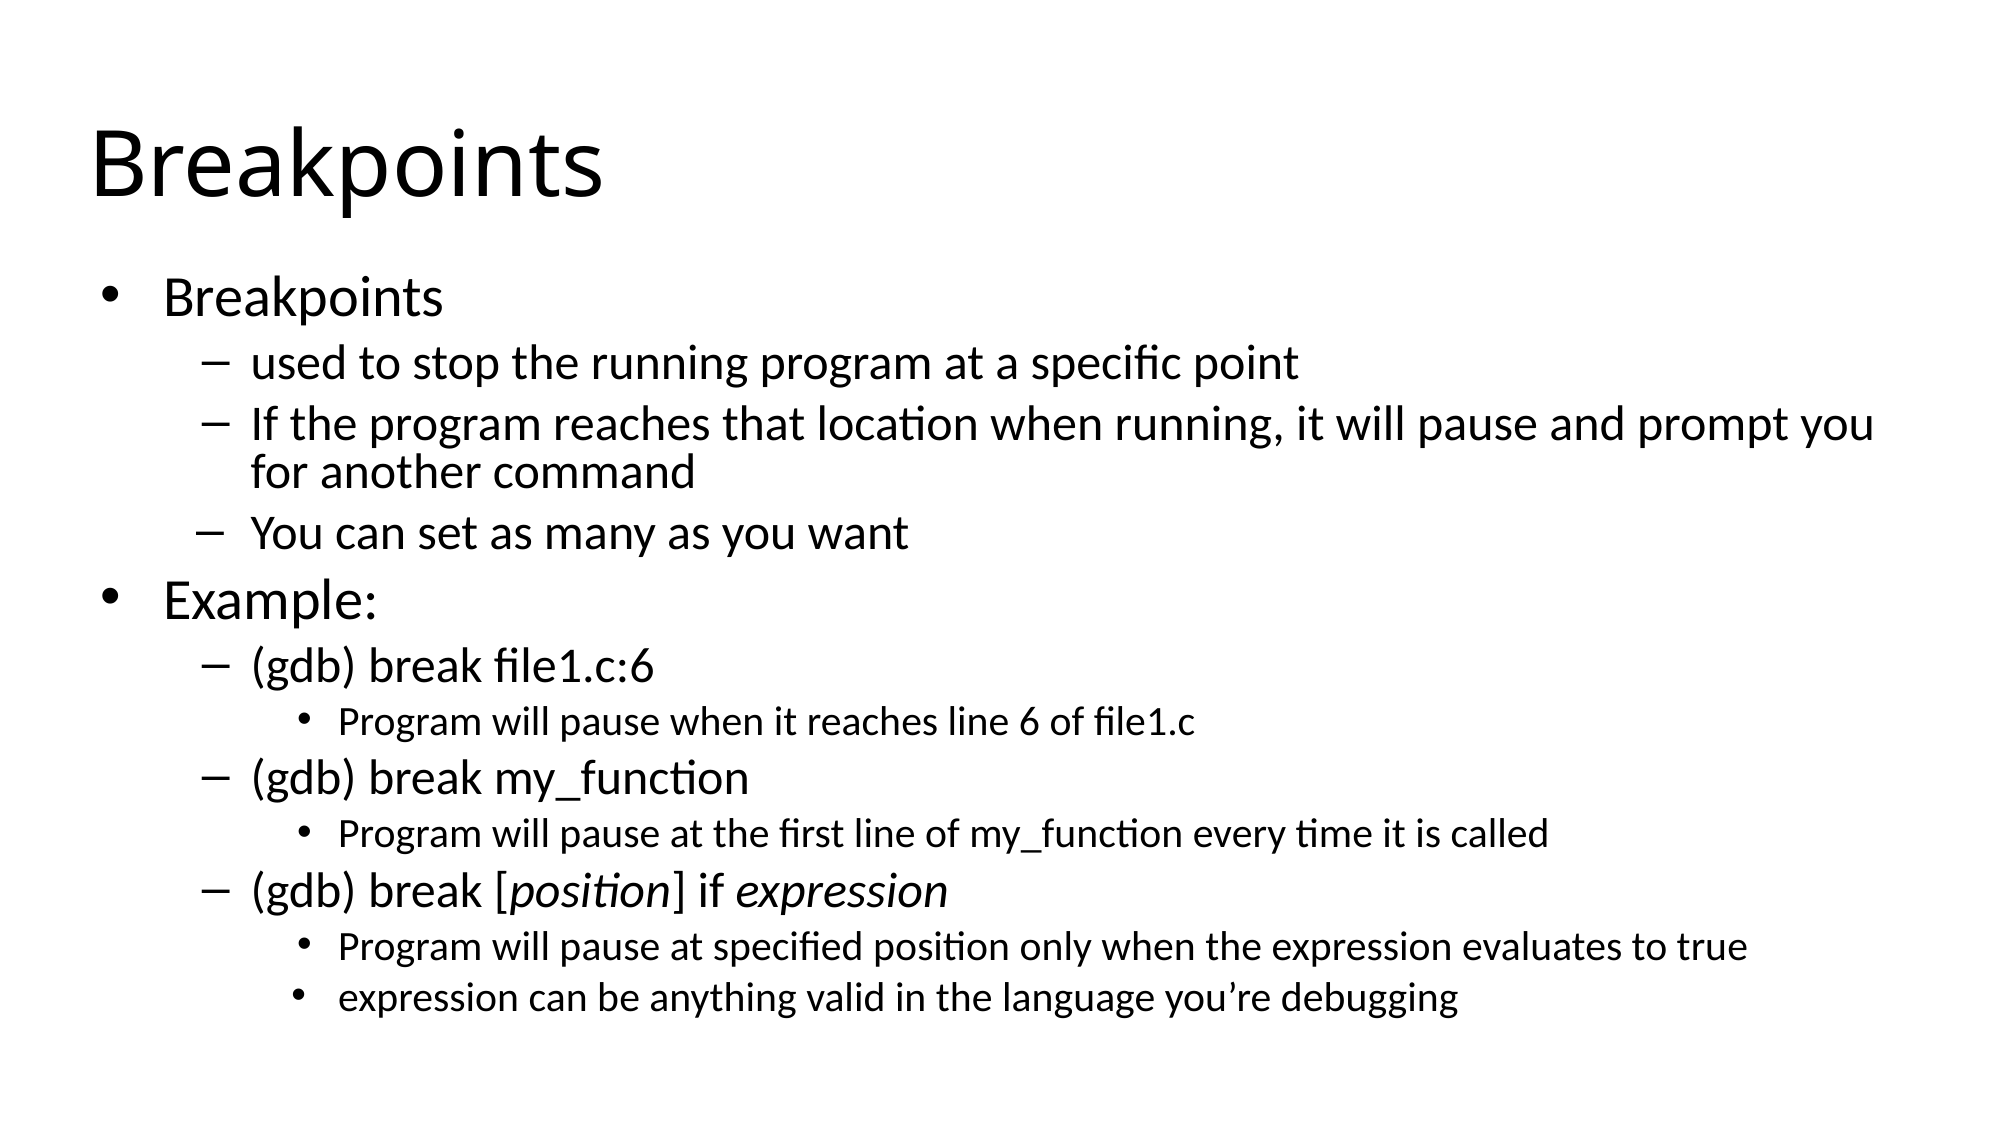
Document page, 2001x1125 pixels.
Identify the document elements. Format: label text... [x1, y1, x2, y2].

title Breakpoints [68, 97, 1932, 223]
list Breakpoints used to stop the running program at a specific point If the program reaches that location when running, it will pause and prompt you for another command You can set as many as you want Example: (gdb) break file1.c:6 Program will pause when it reaches line 6 of file1.c (gdb) break my_function Program will pause at the first line of my_function every time it is called (gdb) break [position] if expression Program will pause at specified position only when the expression evaluates to true expression can be anything valid in the language you’re debugging [68, 252, 1932, 1000]
